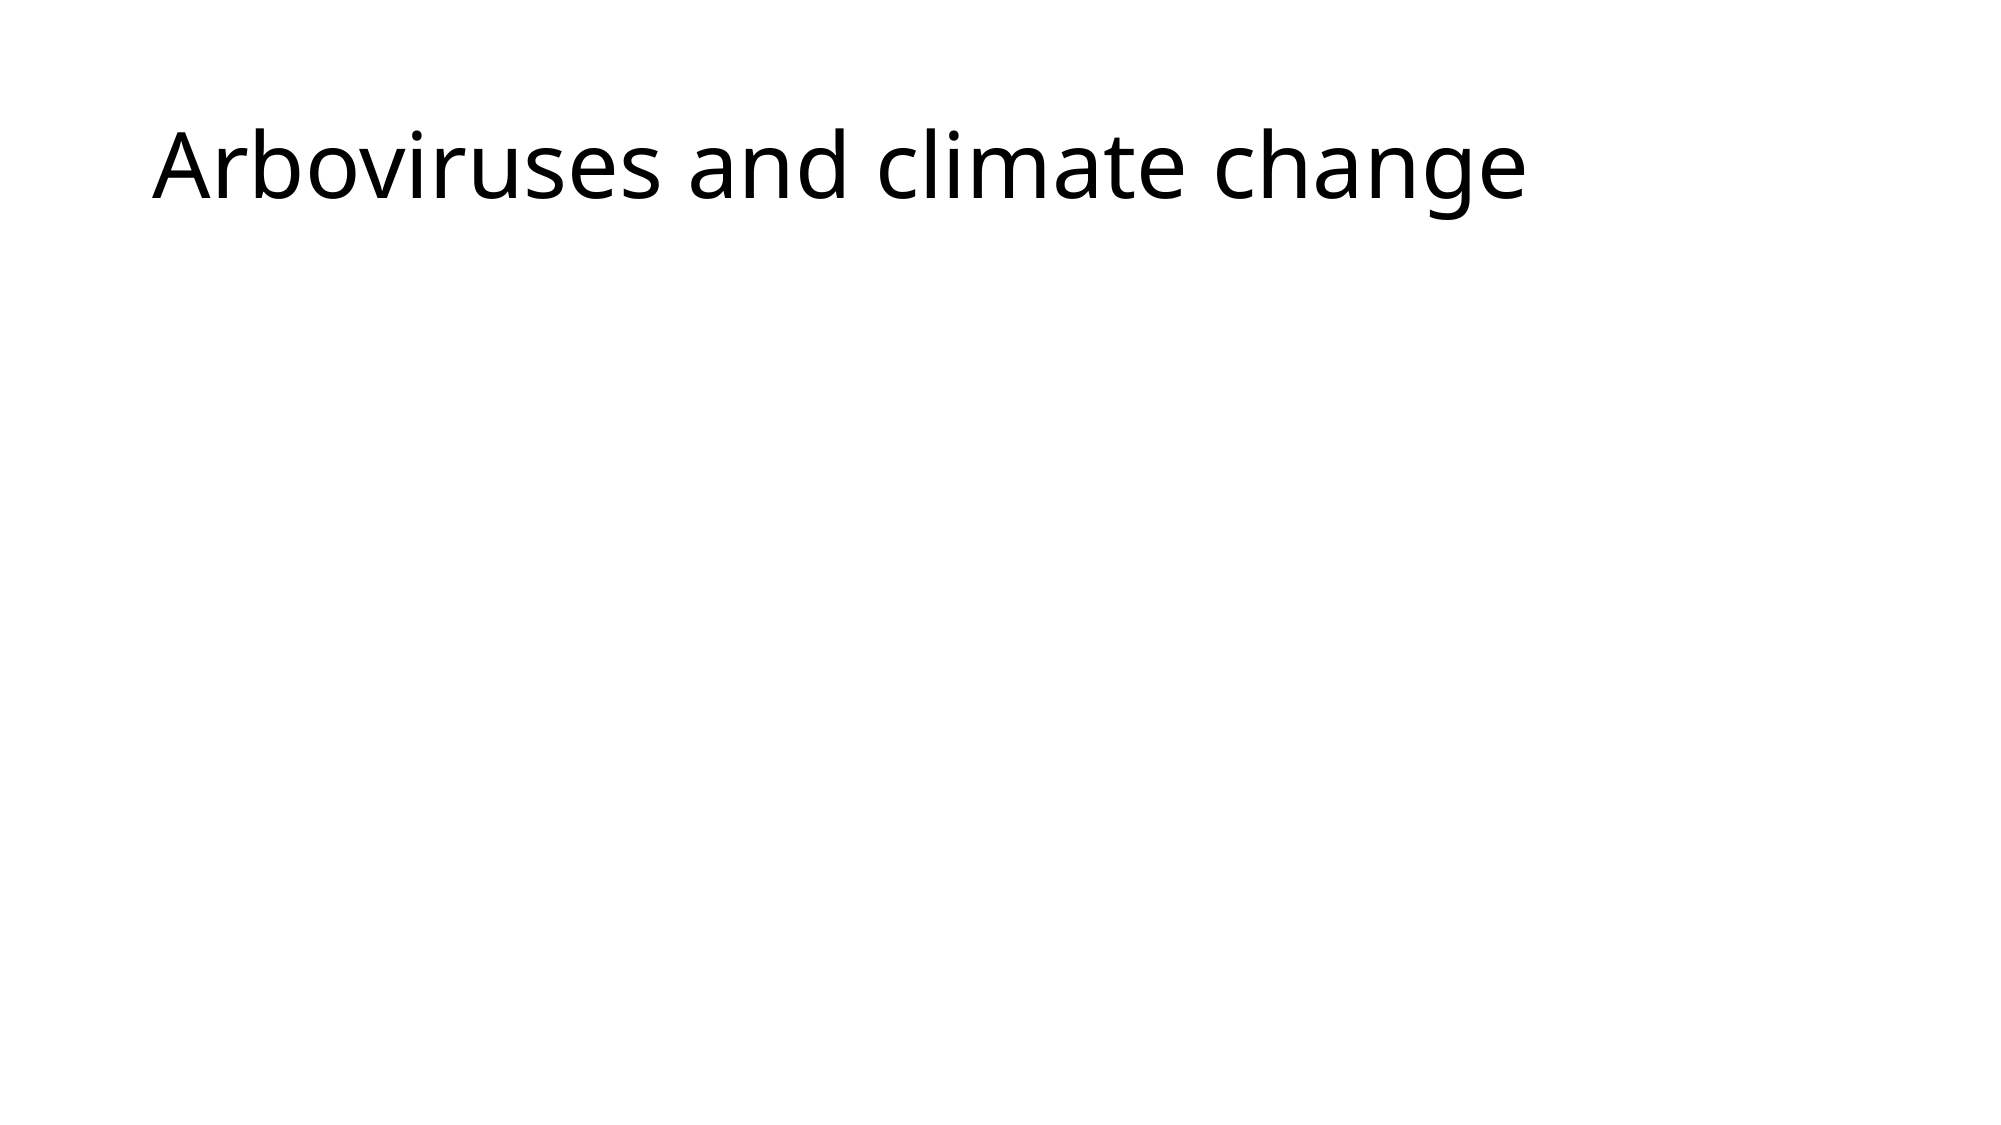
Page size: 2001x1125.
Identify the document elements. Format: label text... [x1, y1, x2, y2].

title Arboviruses and climate change [137, 59, 1863, 278]
